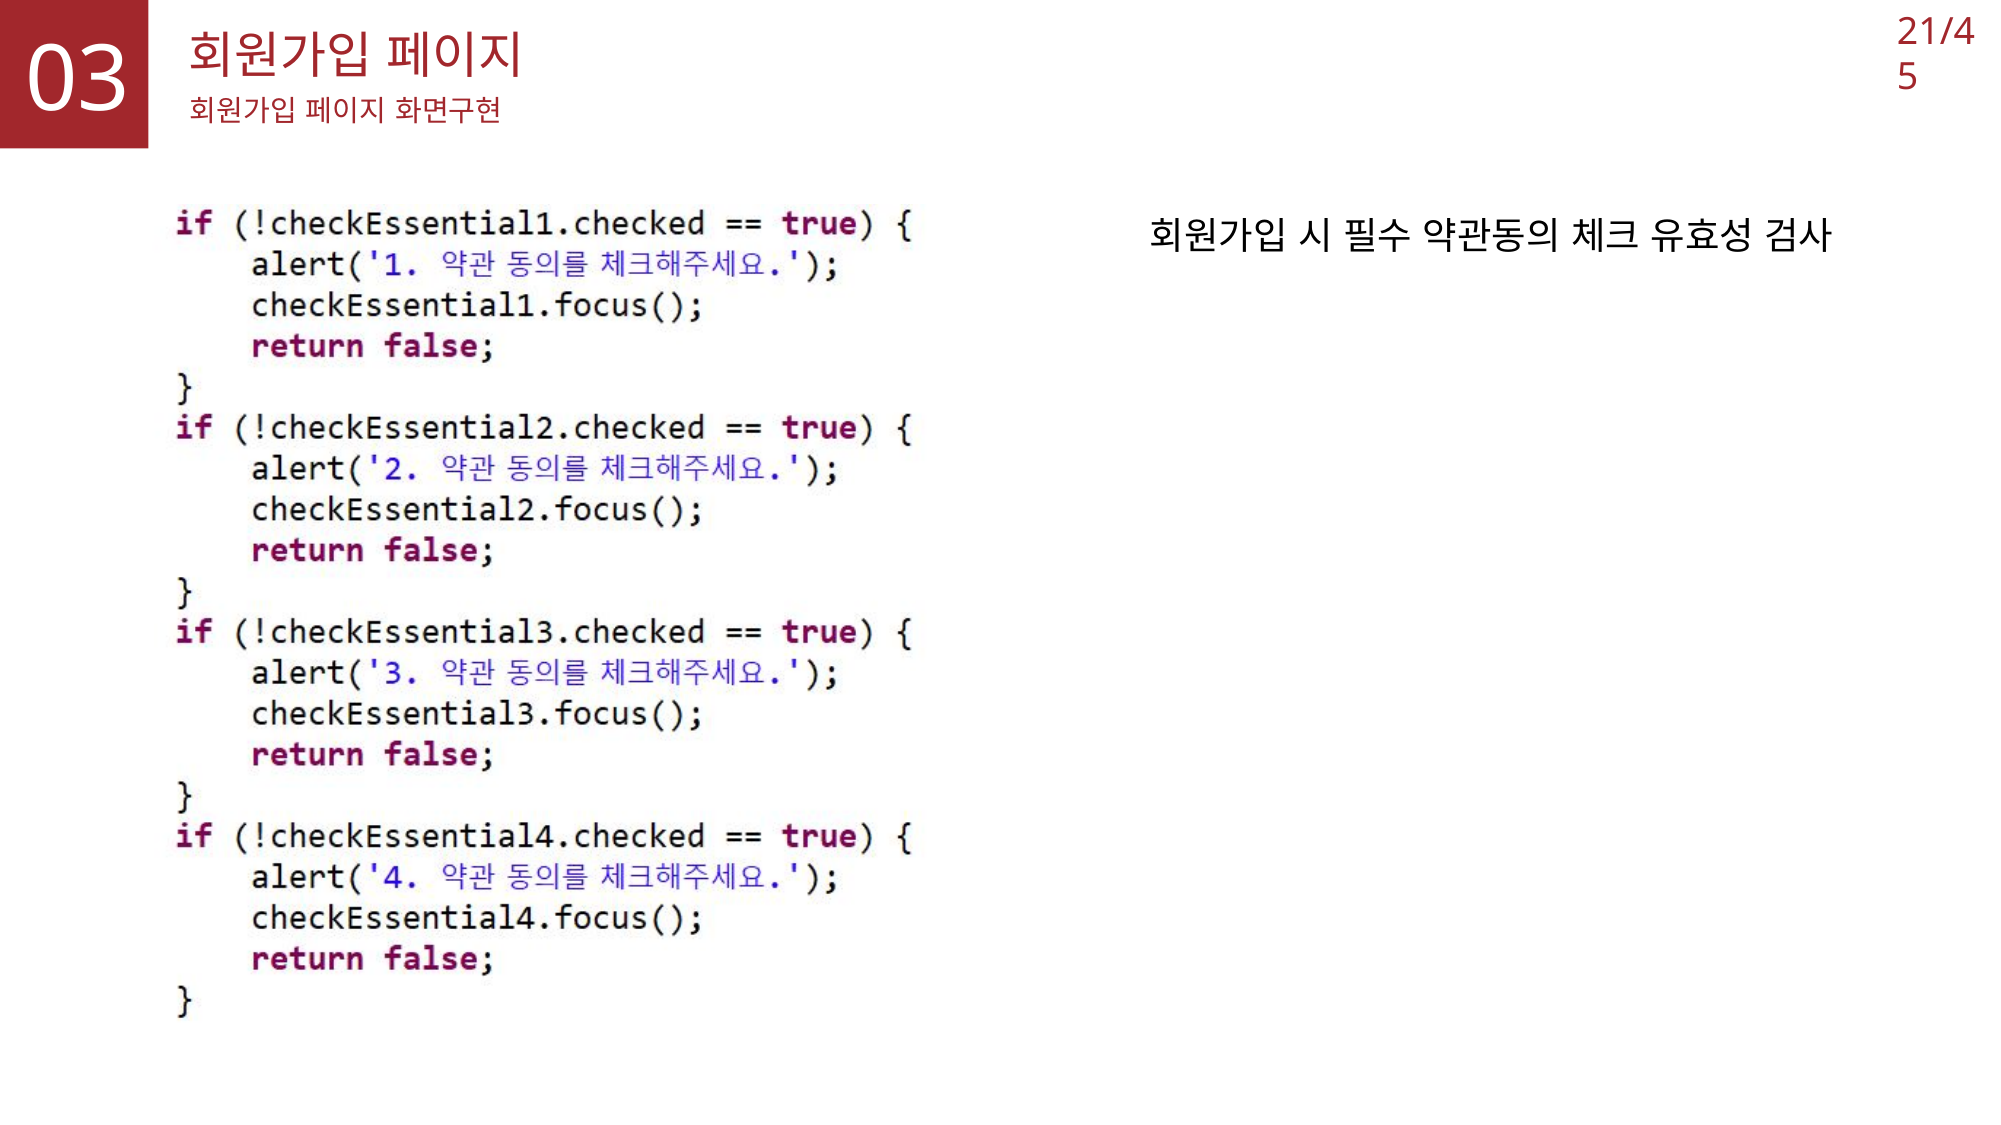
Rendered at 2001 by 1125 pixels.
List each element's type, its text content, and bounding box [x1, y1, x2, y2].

text_box 회원가입 시 필수 약관동의 체크 유효성 검사 [1135, 204, 2000, 265]
text_box 21/45 [1882, 0, 2000, 105]
text_box 03 [10, 11, 146, 136]
picture [38, 204, 996, 1037]
text_box 회원가입 페이지 화면구현 [174, 85, 519, 135]
text_box 회원가입 페이지 [173, 15, 540, 91]
text_box [0, 0, 149, 149]
